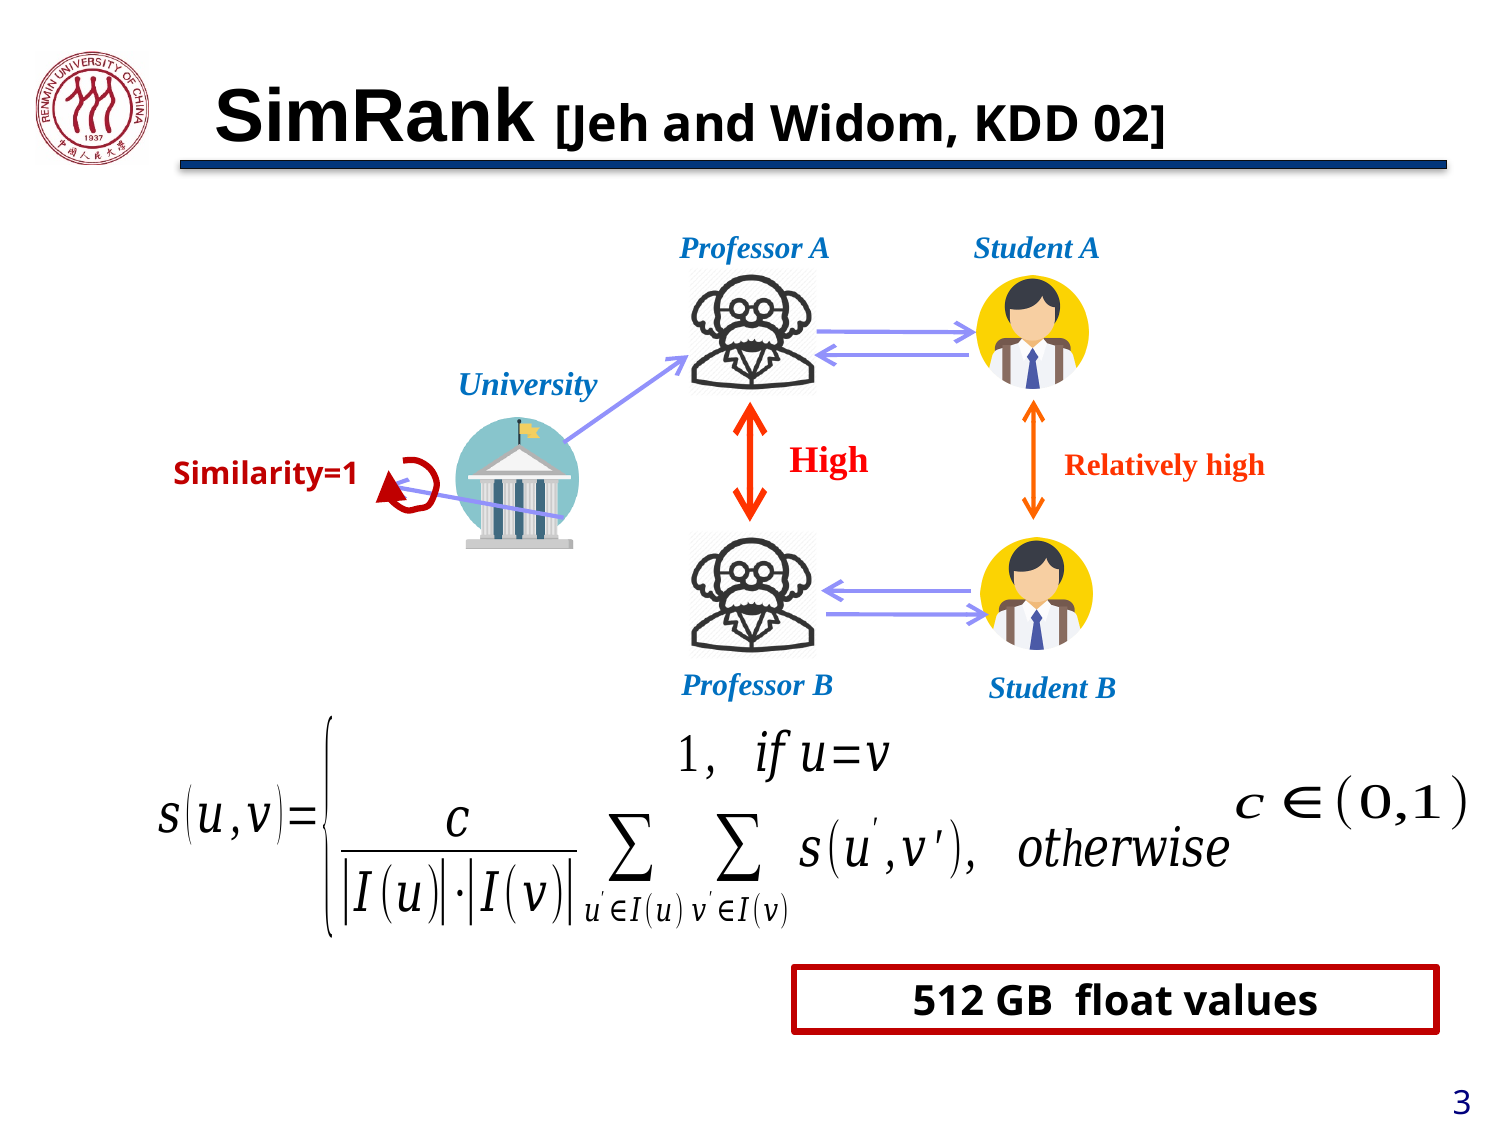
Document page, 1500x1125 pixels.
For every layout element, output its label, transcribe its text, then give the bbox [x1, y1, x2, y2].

title SimRank [Jeh and Widom, KDD 02] [198, 18, 1407, 205]
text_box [158, 219, 1282, 714]
picture [35, 51, 149, 165]
